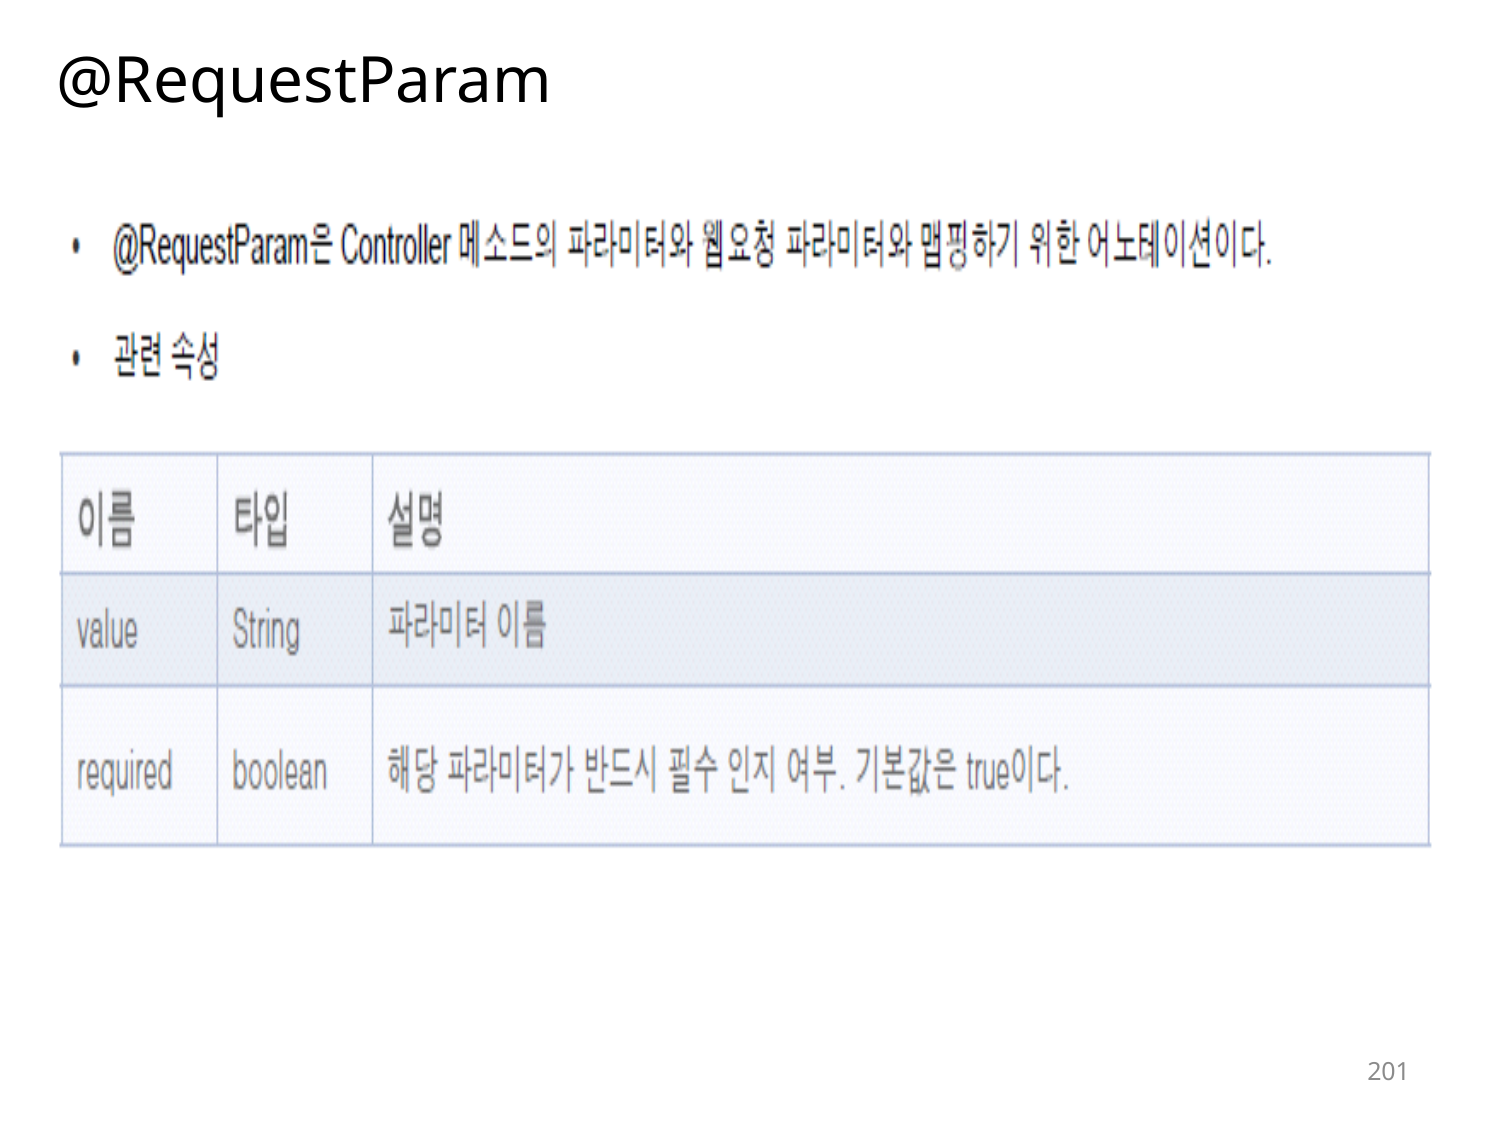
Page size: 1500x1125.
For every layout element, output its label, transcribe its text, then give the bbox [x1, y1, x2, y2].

picture [52, 207, 1448, 870]
title @RequestParam [41, 31, 1459, 124]
slide_number 201 [1074, 1042, 1425, 1103]
